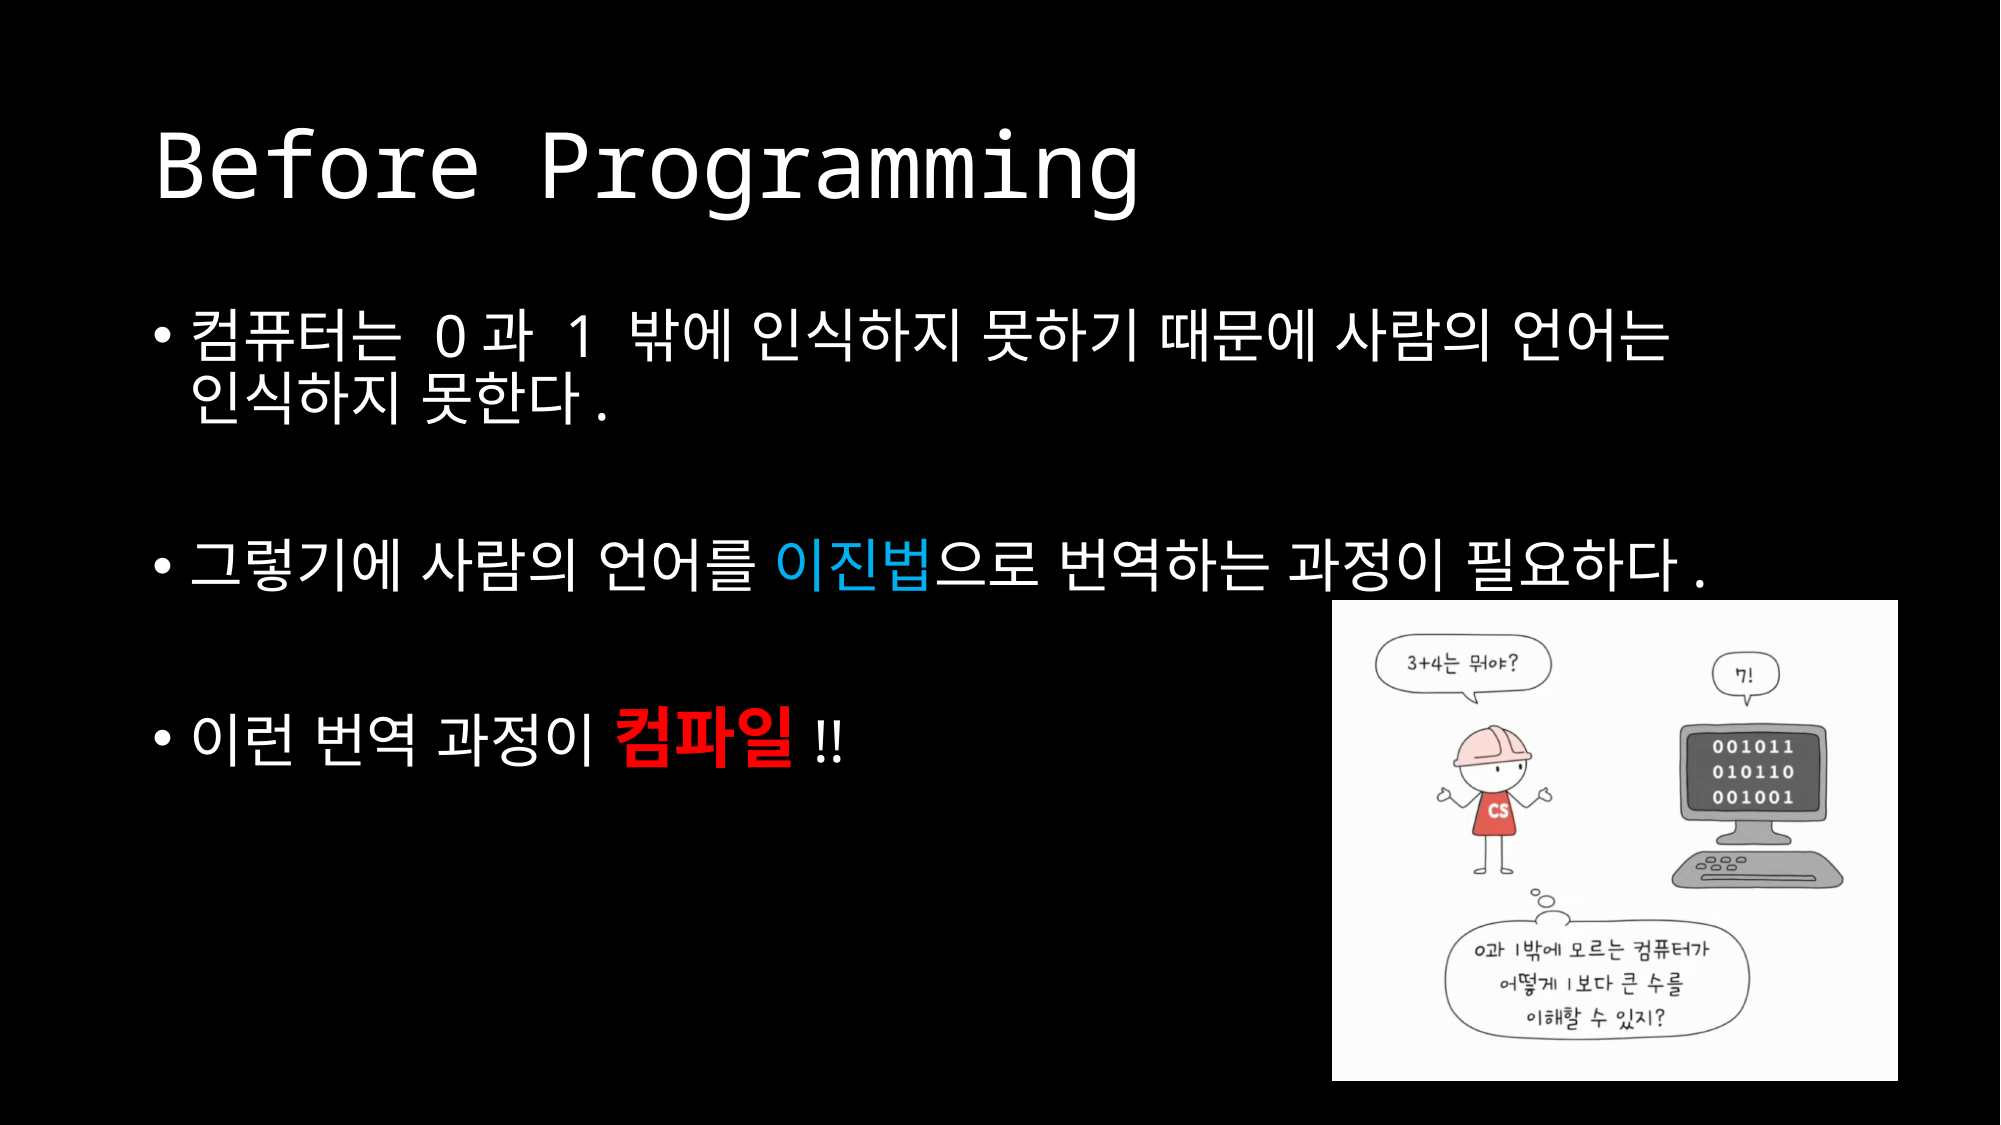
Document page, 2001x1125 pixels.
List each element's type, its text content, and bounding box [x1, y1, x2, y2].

list 컴퓨터는 0과 1 밖에 인식하지 못하기 때문에 사람의 언어는 인식하지 못한다. 그렇기에 사람의 언어를 이진법으로 번역하는 과정이 필요하다. 이런 번역 과정이 컴파일!! [137, 299, 1863, 1014]
title Before Programming [137, 59, 1863, 278]
picture [1332, 599, 1898, 1082]
